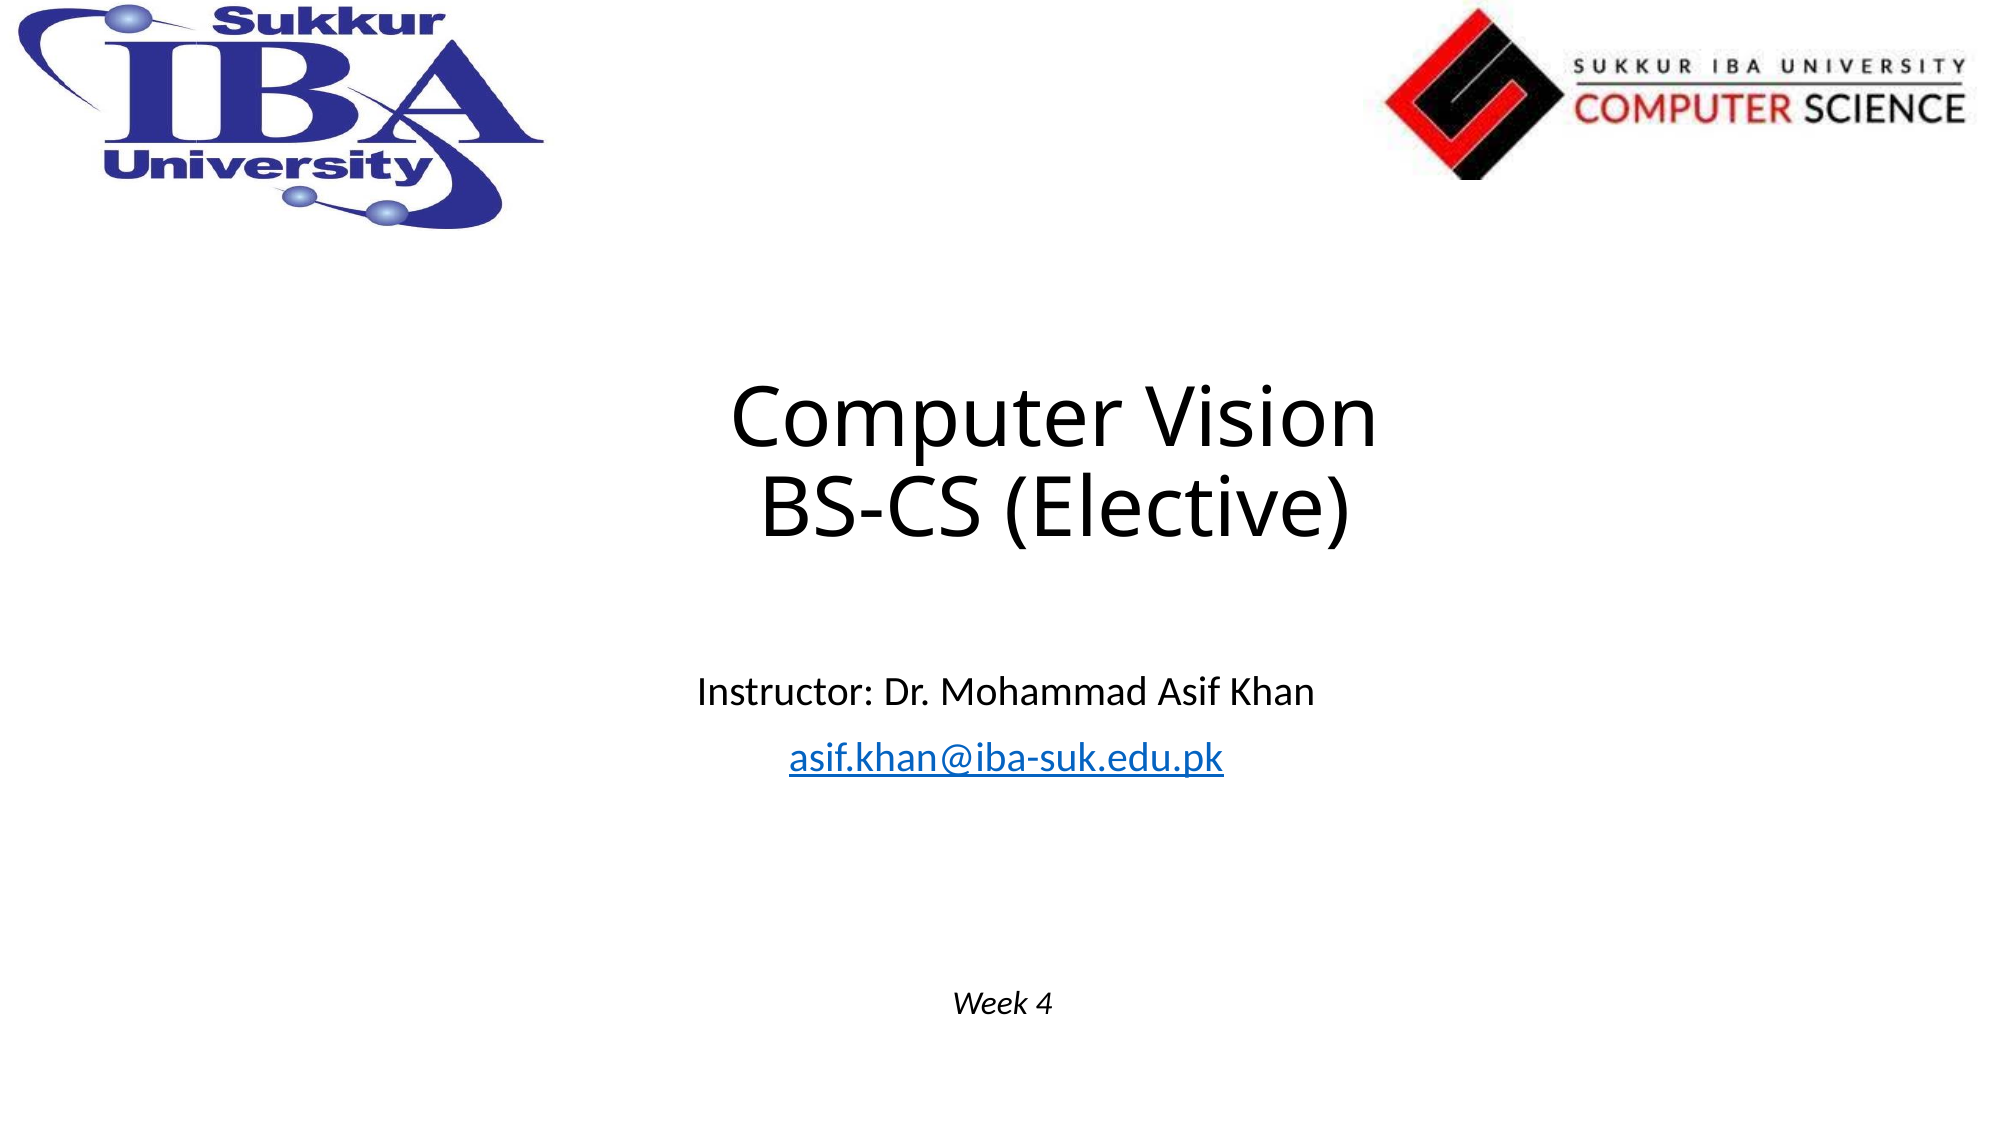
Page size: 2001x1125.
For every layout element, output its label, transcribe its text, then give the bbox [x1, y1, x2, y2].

title Computer Vision BS-CS (Elective) [282, 267, 1827, 562]
subtitle Instructor: Dr. Mohammad Asif Khan asif.khan@iba-suk.edu.pk [443, 662, 1569, 927]
picture [1363, 0, 1999, 180]
picture [2, 1, 559, 231]
text_box Week 4 [569, 965, 1444, 1089]
